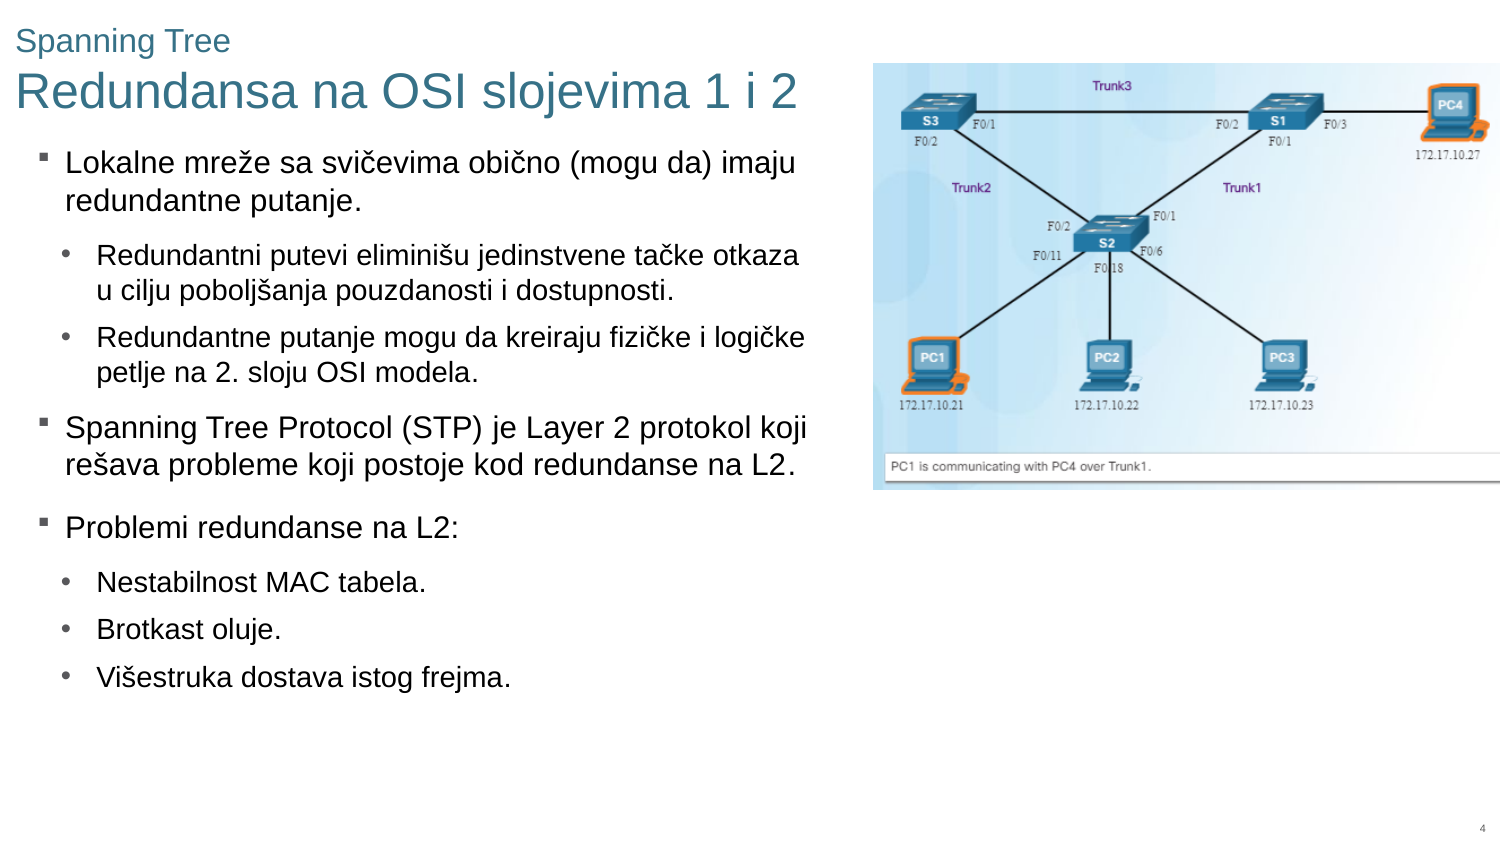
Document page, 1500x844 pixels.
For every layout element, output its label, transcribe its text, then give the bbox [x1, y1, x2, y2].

title Spanning Tree Redundansa na OSI slojevima 1 i 2 [0, 6, 1500, 131]
slide_number 4 [1389, 812, 1500, 844]
picture [873, 63, 1500, 490]
list Lokalne mreže sa svičevima obično (mogu da) imaju redundantne putanje. Redundantni putevi eliminišu jedinstvene tačke otkaza u cilju poboljšanja pouzdanosti i dostupnosti. Redundantne putanje mogu da kreiraju fizičke i logičke petlje na 2. sloju OSI modela. Spanning Tree Protocol (STP) je Layer 2 protokol koji rešava probleme koji postoje kod redundanse na L2. Problemi redundanse na L2: Nestabilnost MAC tabela. Brotkast oluje. Višestruka dostava istog frejma. [22, 134, 1475, 817]
